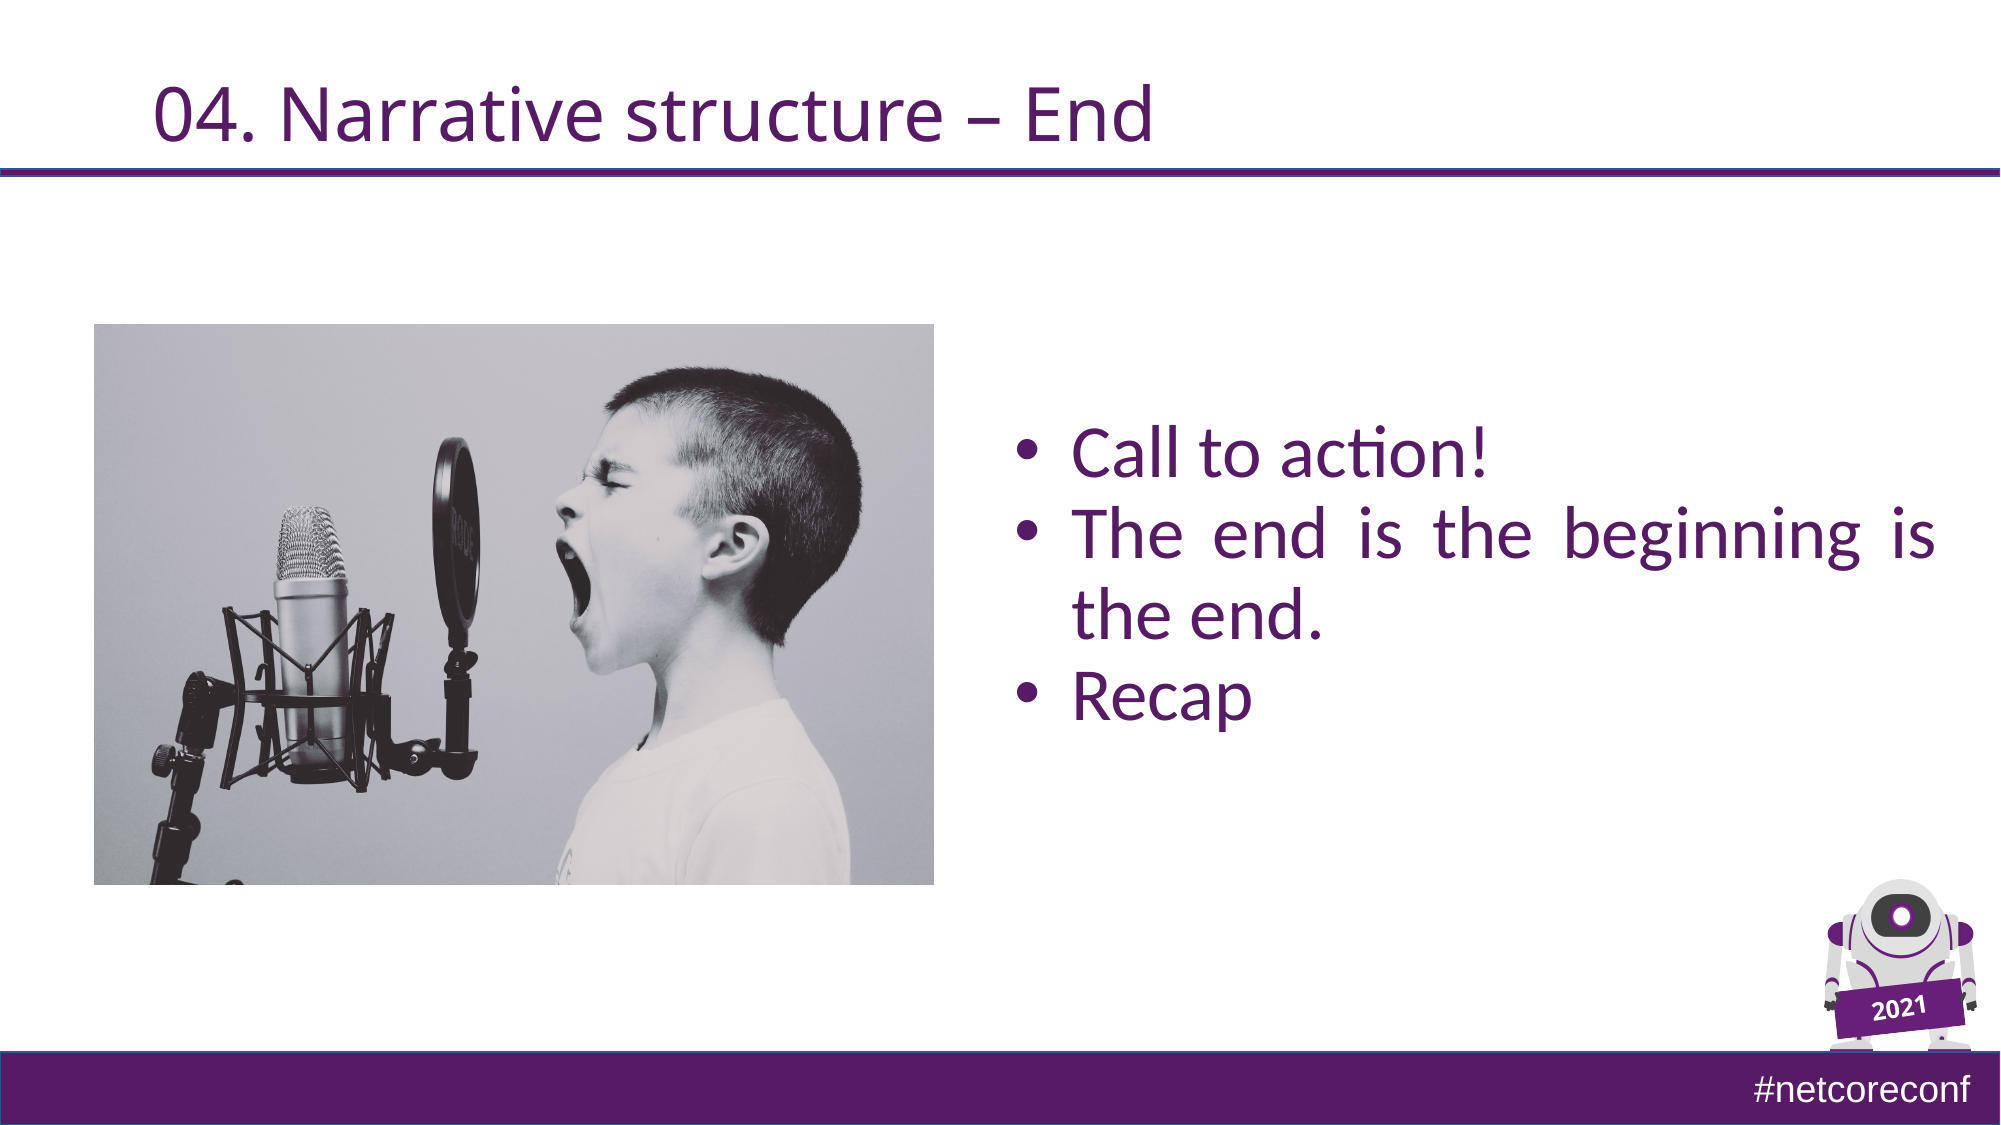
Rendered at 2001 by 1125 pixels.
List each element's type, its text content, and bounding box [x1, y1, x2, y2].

title 04. Narrative structure – End [137, 20, 1863, 213]
picture [1824, 879, 1977, 1051]
text_box Call to action! The end is the beginning is the end. Recap [999, 259, 1953, 993]
picture [94, 324, 934, 885]
